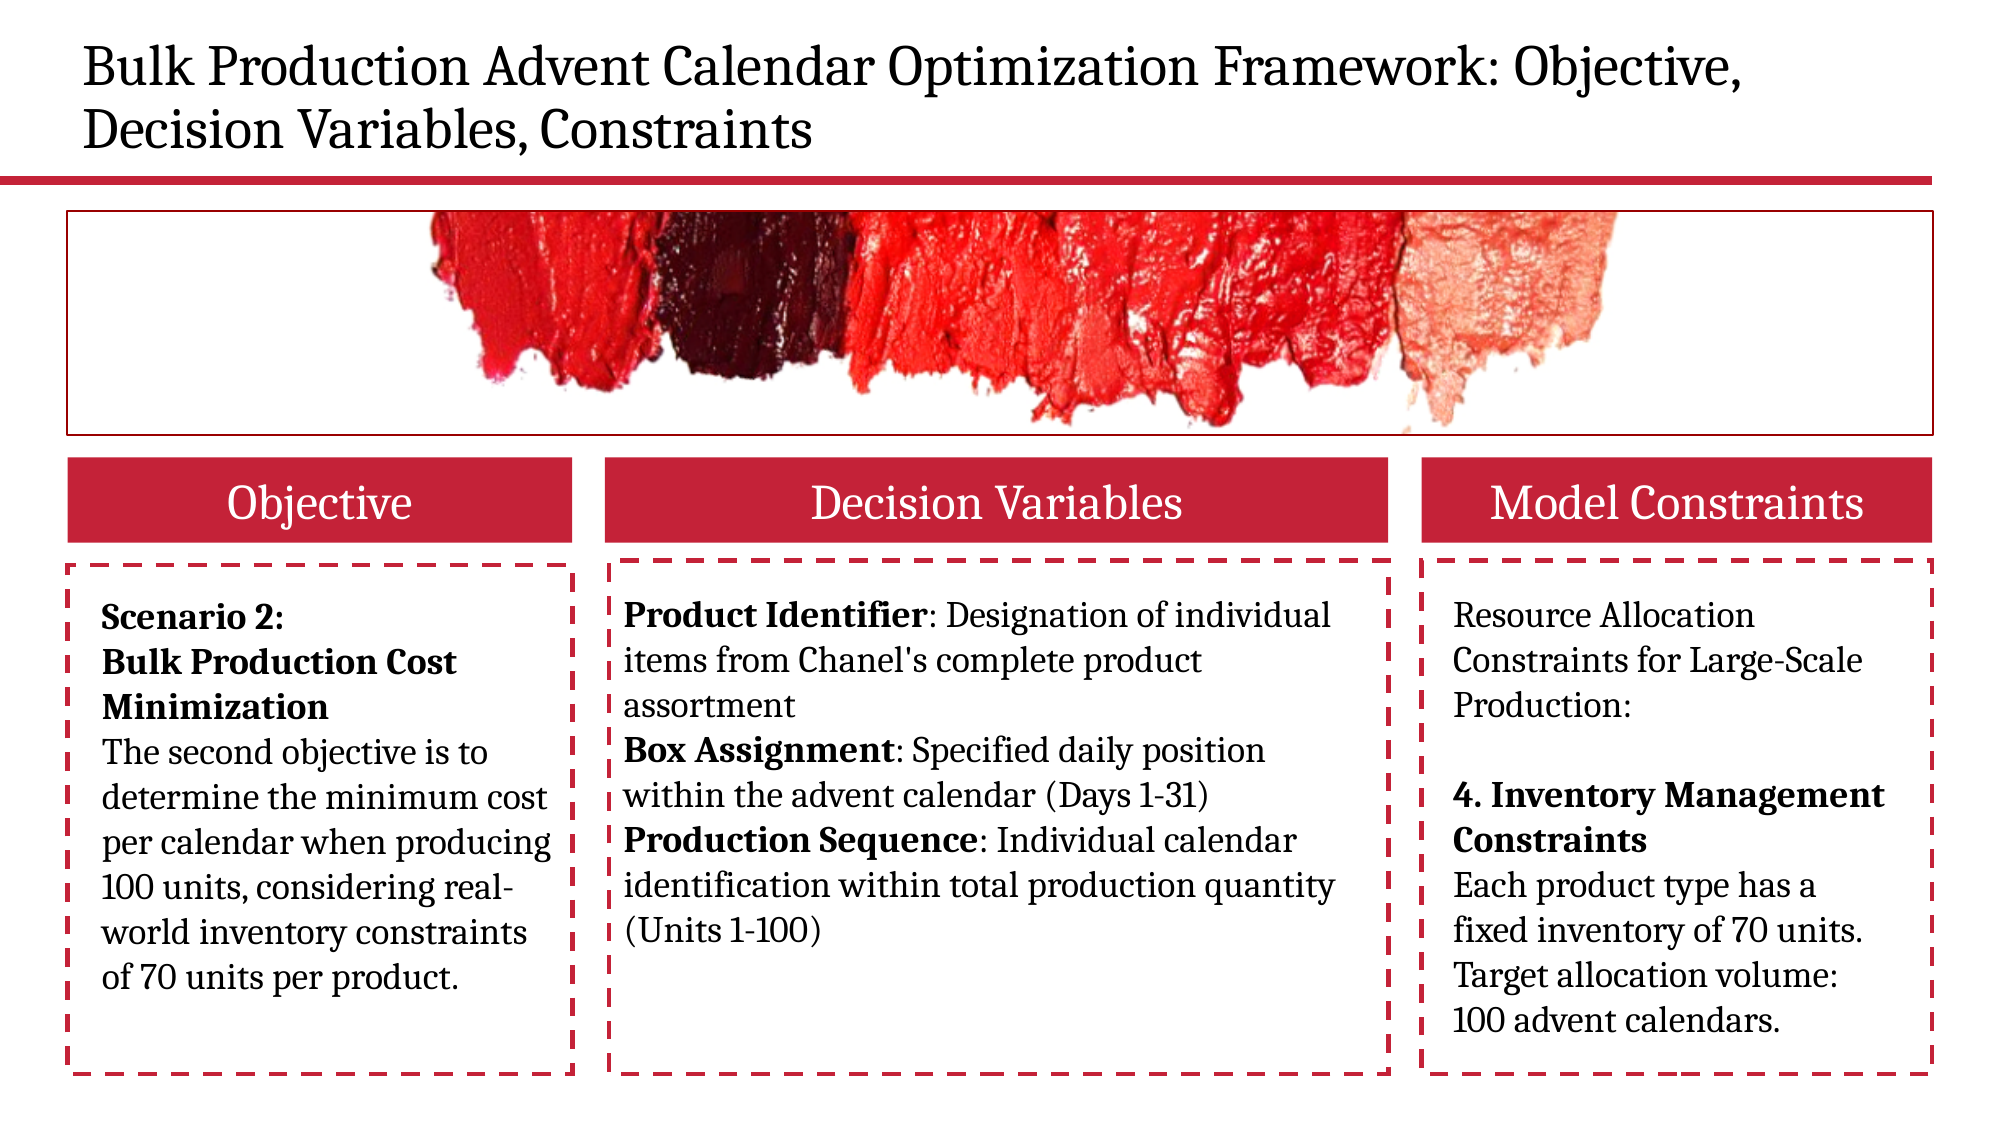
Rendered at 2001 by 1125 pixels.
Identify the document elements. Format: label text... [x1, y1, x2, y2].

text_box [608, 560, 1389, 582]
text_box Product Identifier: Designation of individual items from Chanel's complete product assortment Box Assignment: Specified daily position within the advent calendar (Days 1-31) Production Sequence: Individual calendar identification within total production quantity (Units 1-100) [608, 582, 1389, 957]
text_box [67, 564, 573, 1075]
text_box [608, 957, 1389, 1075]
text_box Decision Variables [604, 456, 1389, 544]
text_box [1421, 560, 1933, 1075]
text_box Resource Allocation Constraints for Large-Scale Production: 4. Inventory Management Constraints Each product type has a fixed inventory of 70 units. Target allocation volume: 100 advent calendars. [1438, 582, 1913, 1047]
picture [67, 212, 1933, 434]
title Bulk Production Advent Calendar Optimization Framework: Objective, Decision Variables, Constraints [67, 19, 1933, 177]
text_box Objective [67, 456, 573, 544]
text_box Model Constraints [1421, 456, 1933, 544]
text_box Scenario 2: Bulk Production Cost Minimization The second objective is to determine the minimum cost per calendar when producing 100 units, considering real-world inventory constraints of 70 units per product. [87, 584, 573, 1005]
